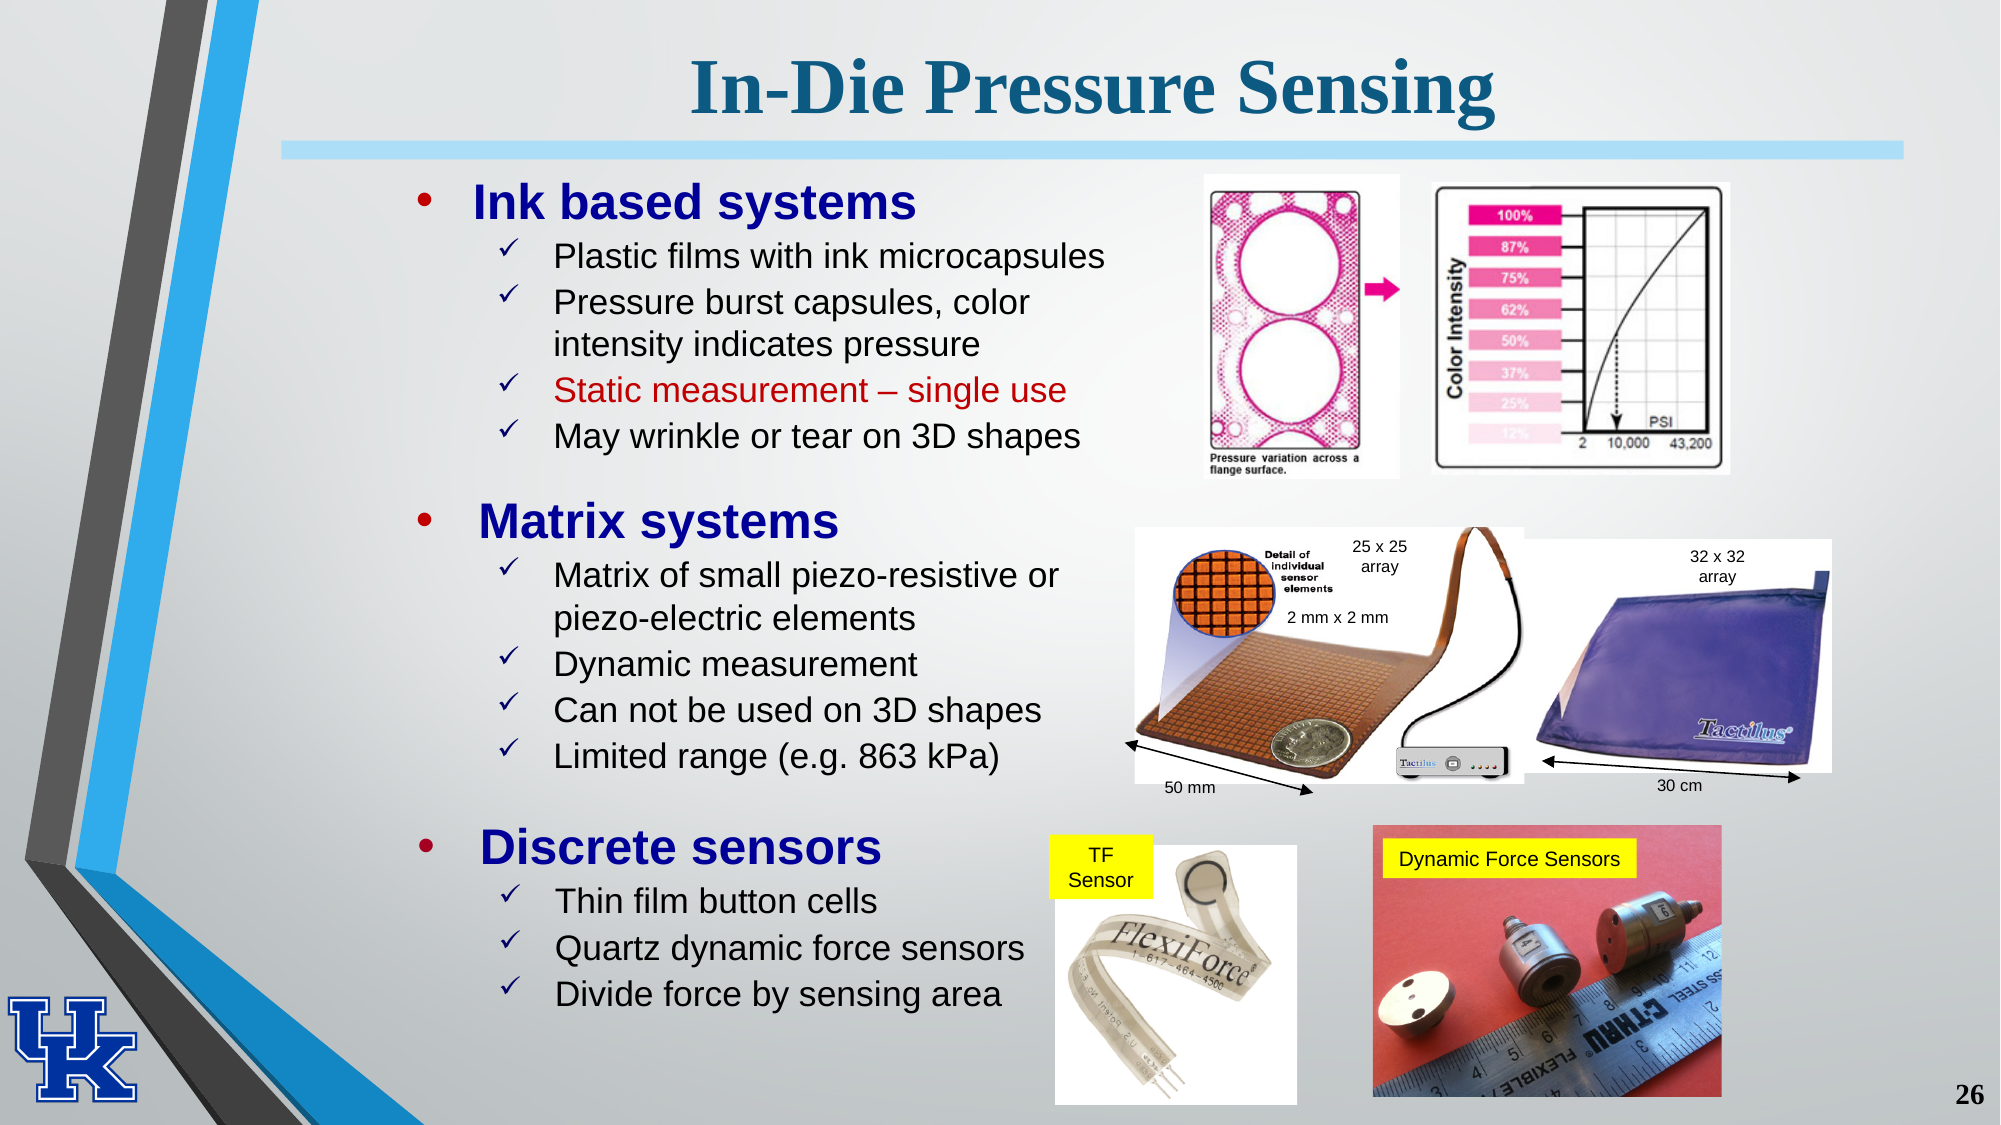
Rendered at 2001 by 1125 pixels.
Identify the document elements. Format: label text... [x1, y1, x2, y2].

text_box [1541, 760, 1801, 779]
text_box Discrete sensors Thin film button cells Quartz dynamic force sensors Divide force by sensing area [402, 807, 1050, 1029]
text_box Ink based systems Plastic films with ink microcapsules Pressure burst capsules, color intensity indicates pressure Static measurement – single use May wrinkle or tear on 3D shapes [401, 161, 1167, 479]
text_box TF Sensor [1049, 834, 1153, 900]
text_box Matrix systems Matrix of small piezo-resistive or piezo-electric elements Dynamic measurement Can not be used on 3D shapes Limited range (e.g. 863 kPa) [401, 481, 1168, 817]
picture [1431, 181, 1731, 475]
picture [1372, 820, 1722, 1106]
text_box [1124, 527, 1525, 800]
picture [7, 996, 138, 1103]
title In-Die Pressure Sensing [281, 31, 1925, 133]
picture [1054, 845, 1298, 1106]
picture [1203, 174, 1401, 480]
picture [1525, 539, 1833, 774]
text_box 30 cm [1629, 779, 1731, 803]
slide_number 26 [1909, 1062, 2000, 1123]
